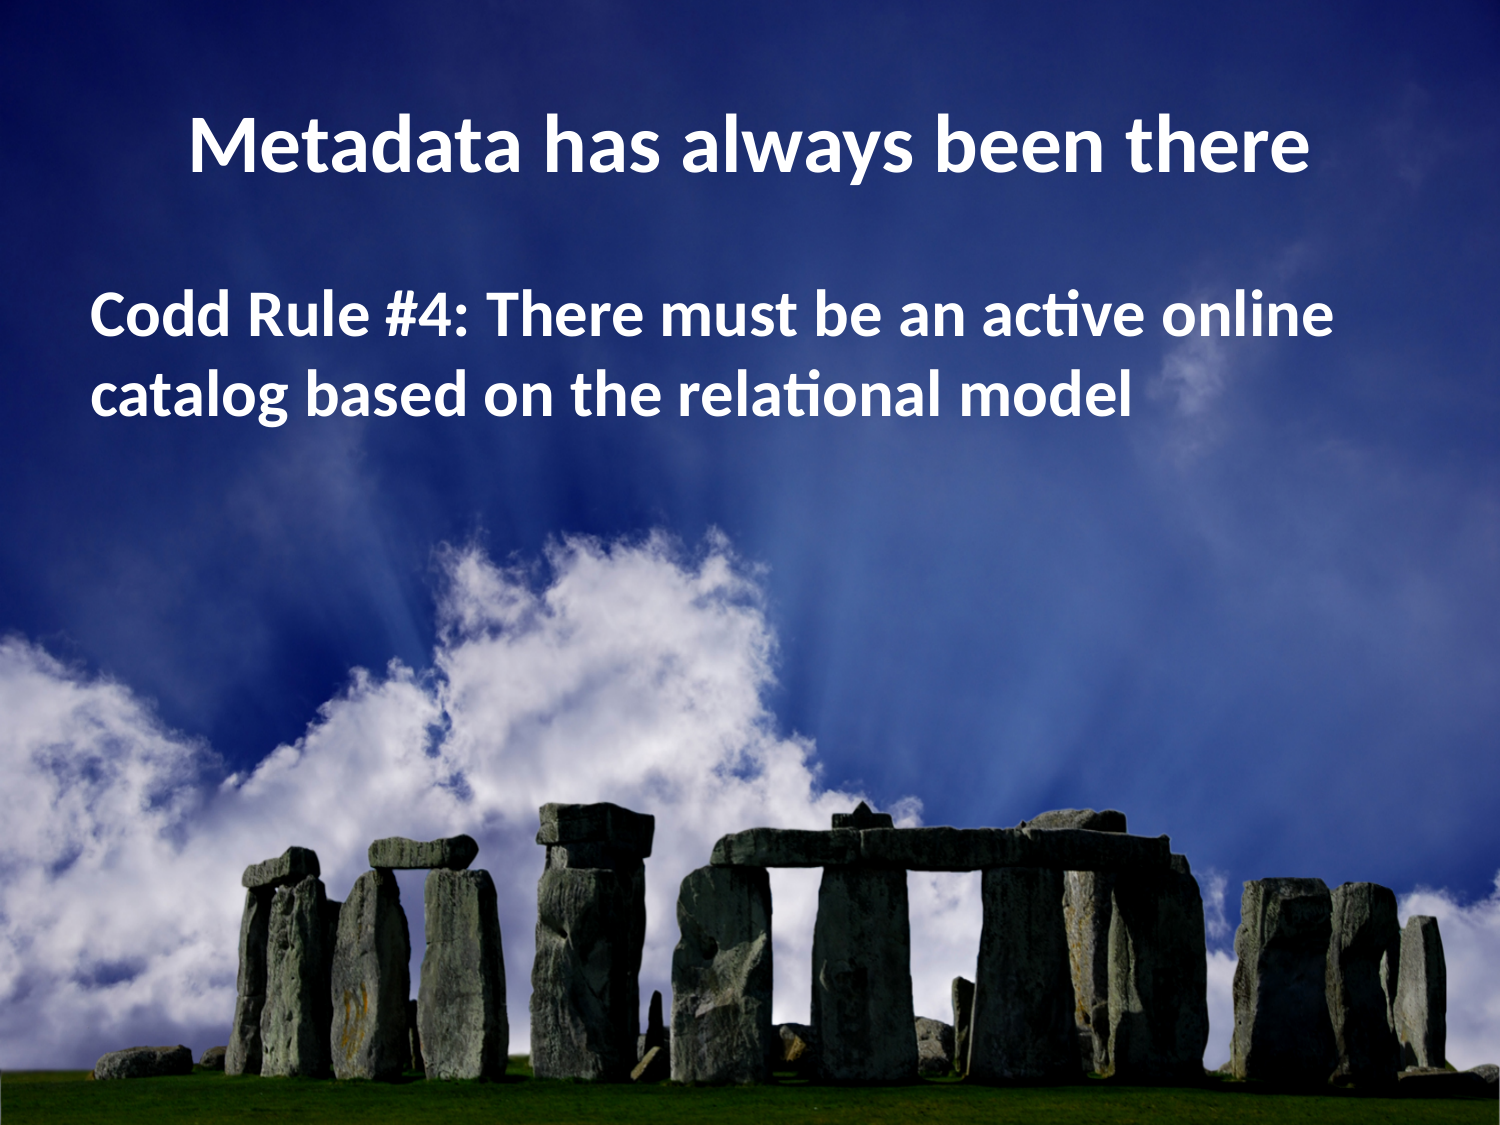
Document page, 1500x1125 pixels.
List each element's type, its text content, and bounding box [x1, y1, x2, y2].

picture [0, 0, 1500, 1125]
title Metadata has always been there [75, 45, 1425, 233]
list Codd Rule #4: There must be an active online catalog based on the relational model [75, 262, 1425, 1005]
